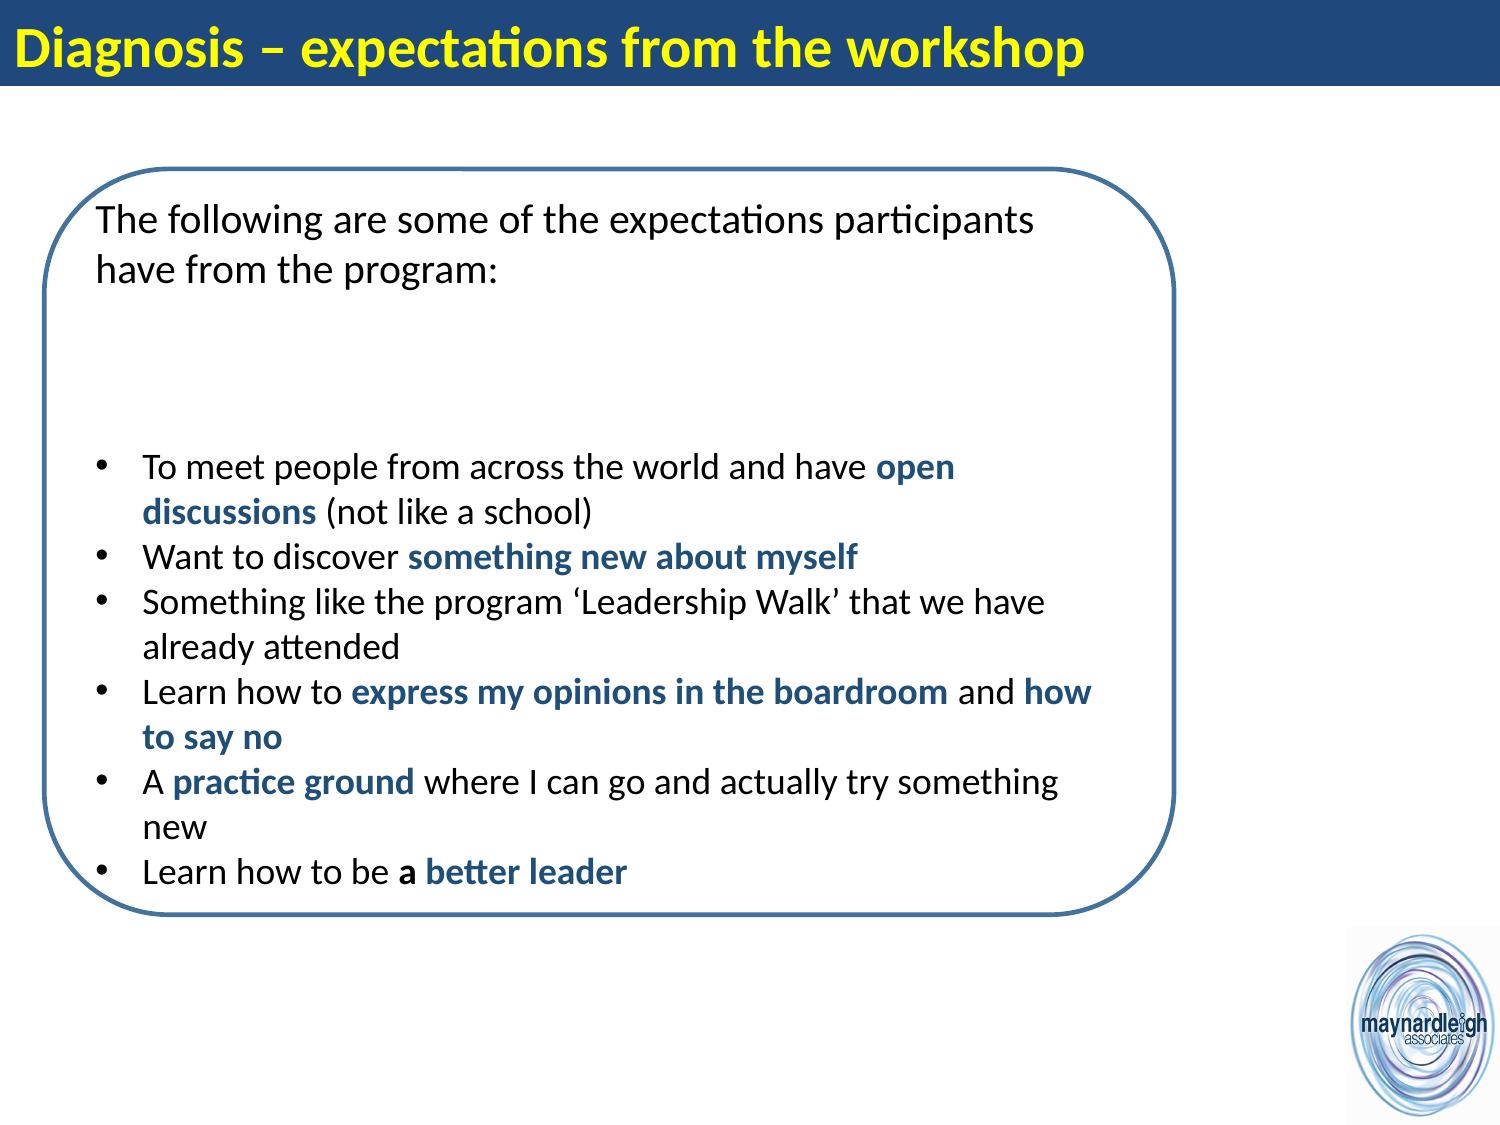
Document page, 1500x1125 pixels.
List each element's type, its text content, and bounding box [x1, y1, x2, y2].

text_box Diagnosis – expectations from the workshop [0, 1, 1300, 87]
picture [1346, 927, 1500, 1125]
text_box The following are some of the expectations participants have from the program: To meet people from across the world and have open discussions (not like a school) Want to discover something new about myself Something like the program ‘Leadership Walk’ that we have already attended Learn how to express my opinions in the boardroom and how to say no A practice ground where I can go and actually try something new Learn how to be a better leader [43, 167, 1176, 916]
text_box [0, 0, 1500, 86]
